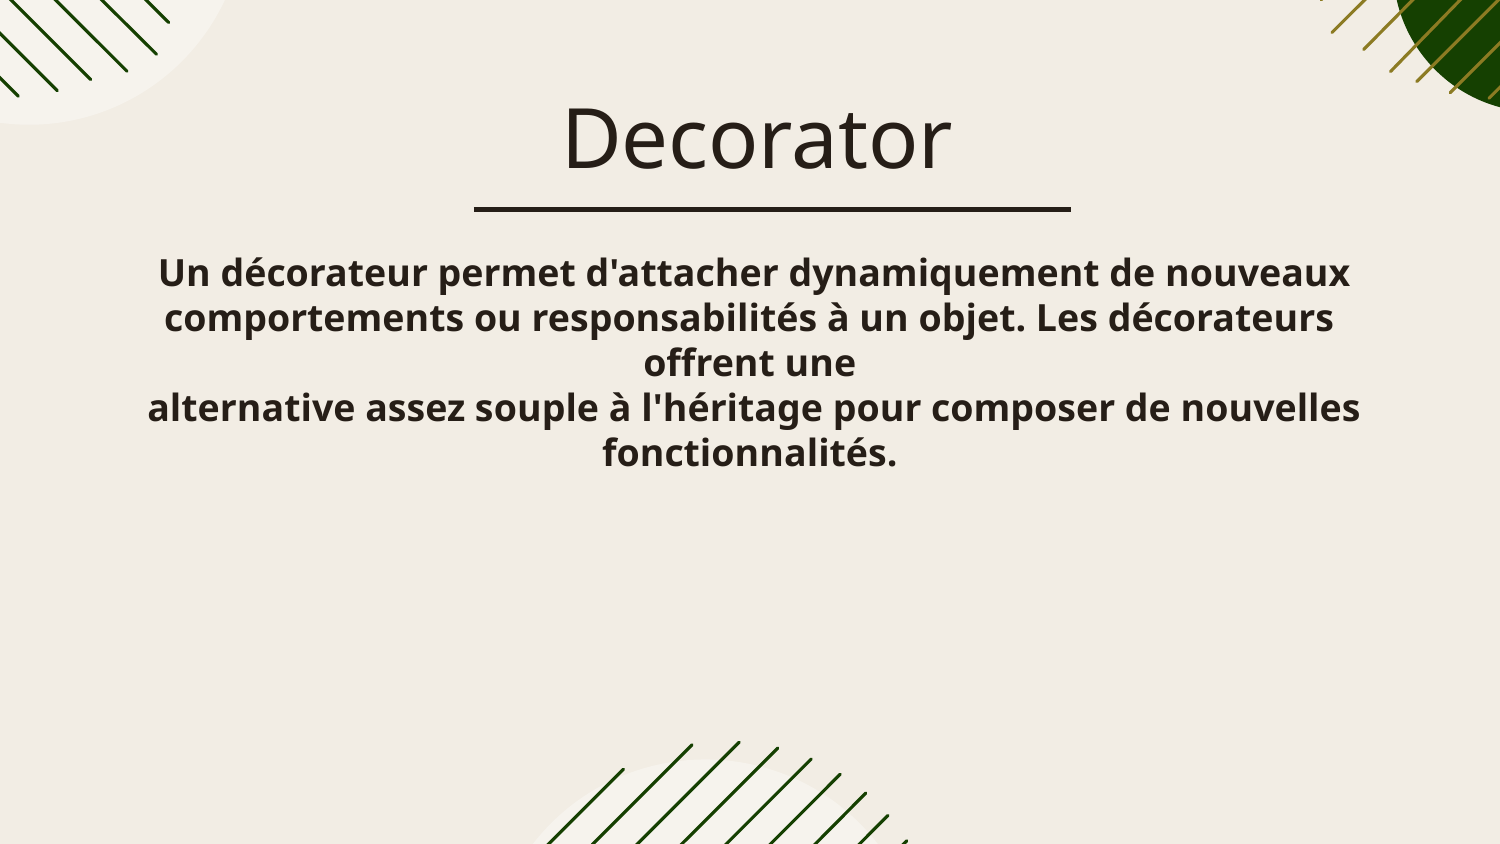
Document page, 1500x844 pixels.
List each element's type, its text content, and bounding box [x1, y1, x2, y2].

subtitle Un décorateur permet d'attacher dynamiquement de nouveaux comportements ou responsabilités à un objet. Les décorateurs offrent une alternative assez souple à l'héritage pour composer de nouvelles fonctionnalités. [116, 234, 1384, 747]
title Decorator [385, 70, 1129, 202]
